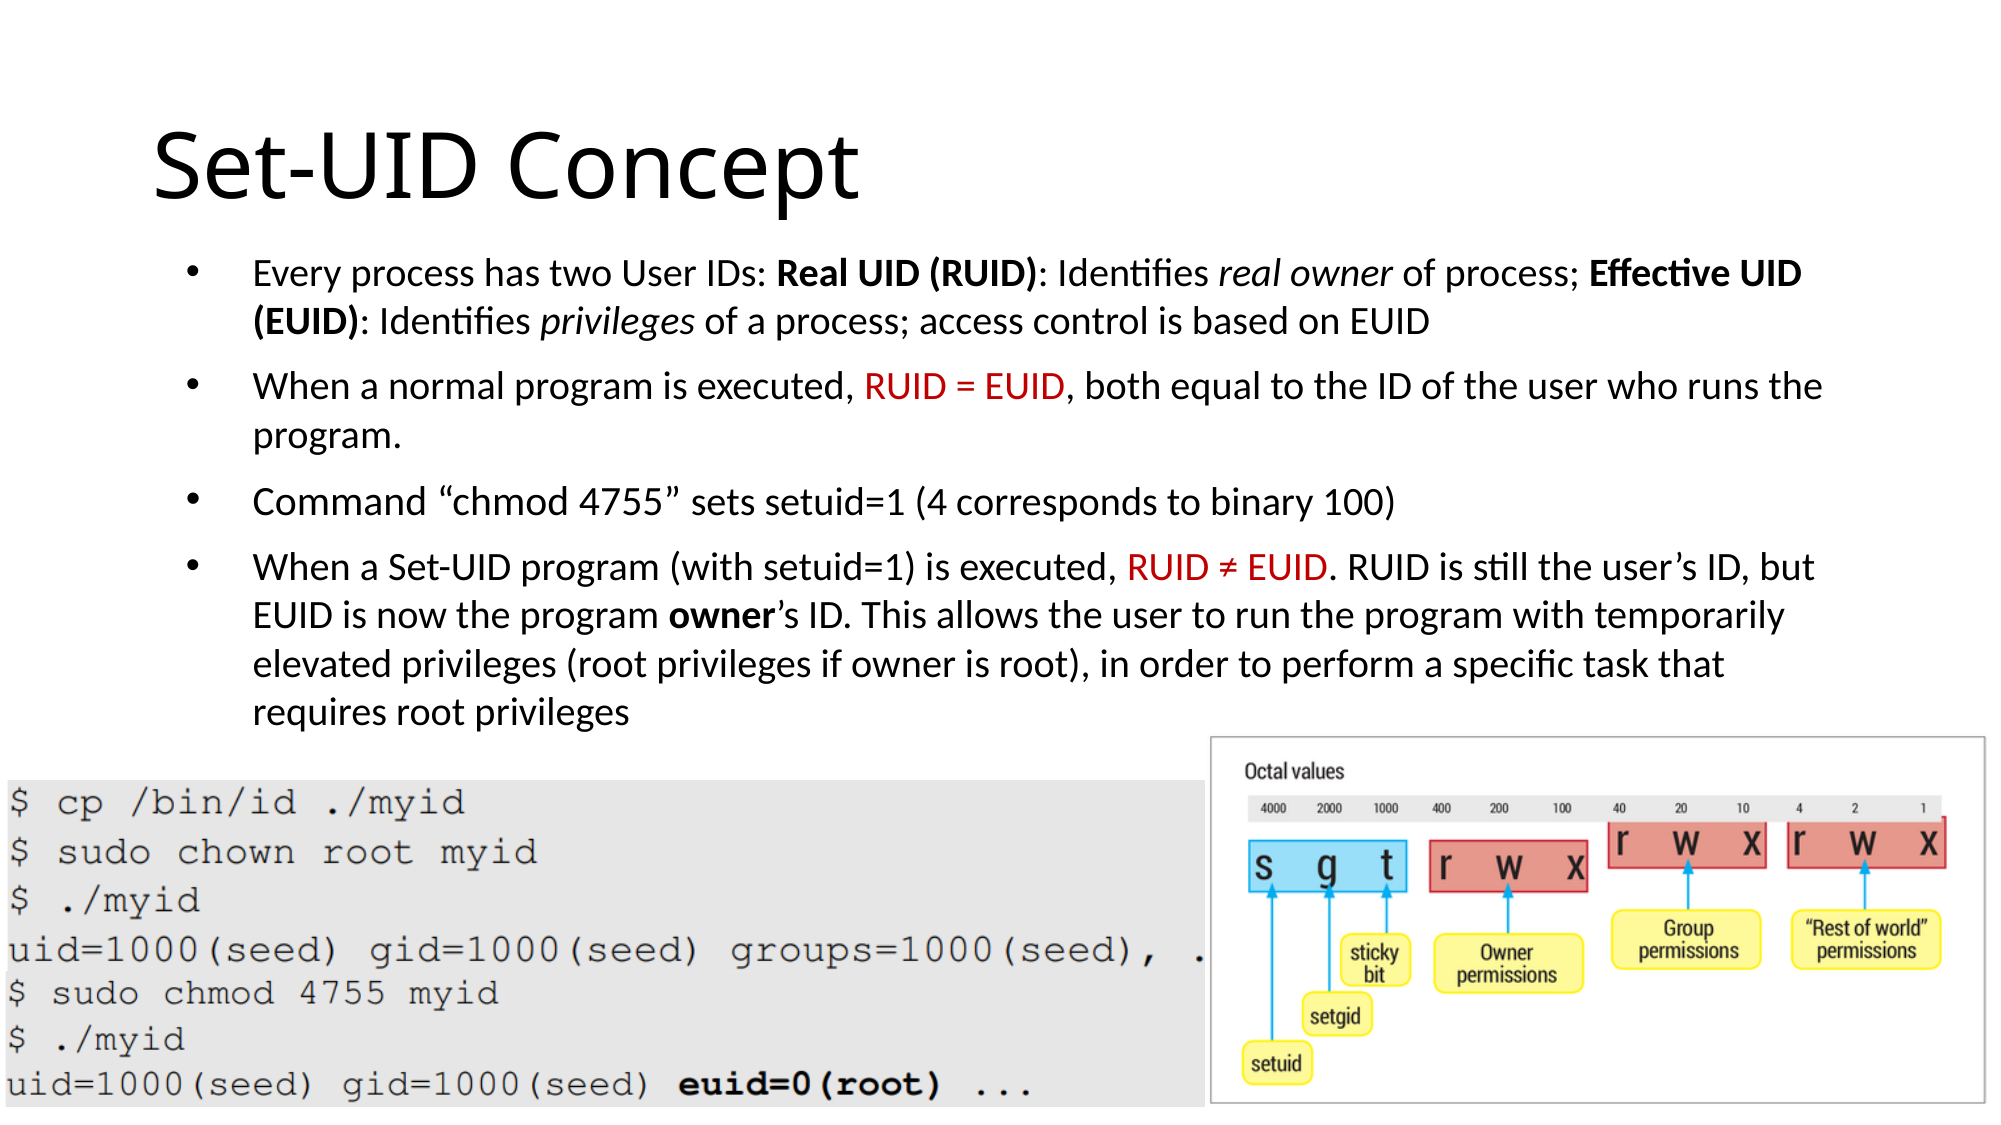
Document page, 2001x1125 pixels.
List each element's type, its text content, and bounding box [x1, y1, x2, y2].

picture [0, 731, 1993, 1114]
title Set-UID Concept [137, 59, 1863, 238]
list Every process has two User IDs: Real UID (RUID): Identifies real owner of process; Effective UID (EUID): Identifies privileges of a process; access control is based on EUID When a normal program is executed, RUID = EUID, both equal to the ID of the user who runs the program. Command “chmod 4755” sets setuid=1 (4 corresponds to binary 100) When a Set-UID program (with setuid=1) is executed, RUID ≠ EUID. RUID is still the user’s ID, but EUID is now the program owner’s ID. This allows the user to run the program with temporarily elevated privileges (root privileges if owner is root), in order to perform a specific task that requires root privileges [137, 238, 1883, 744]
